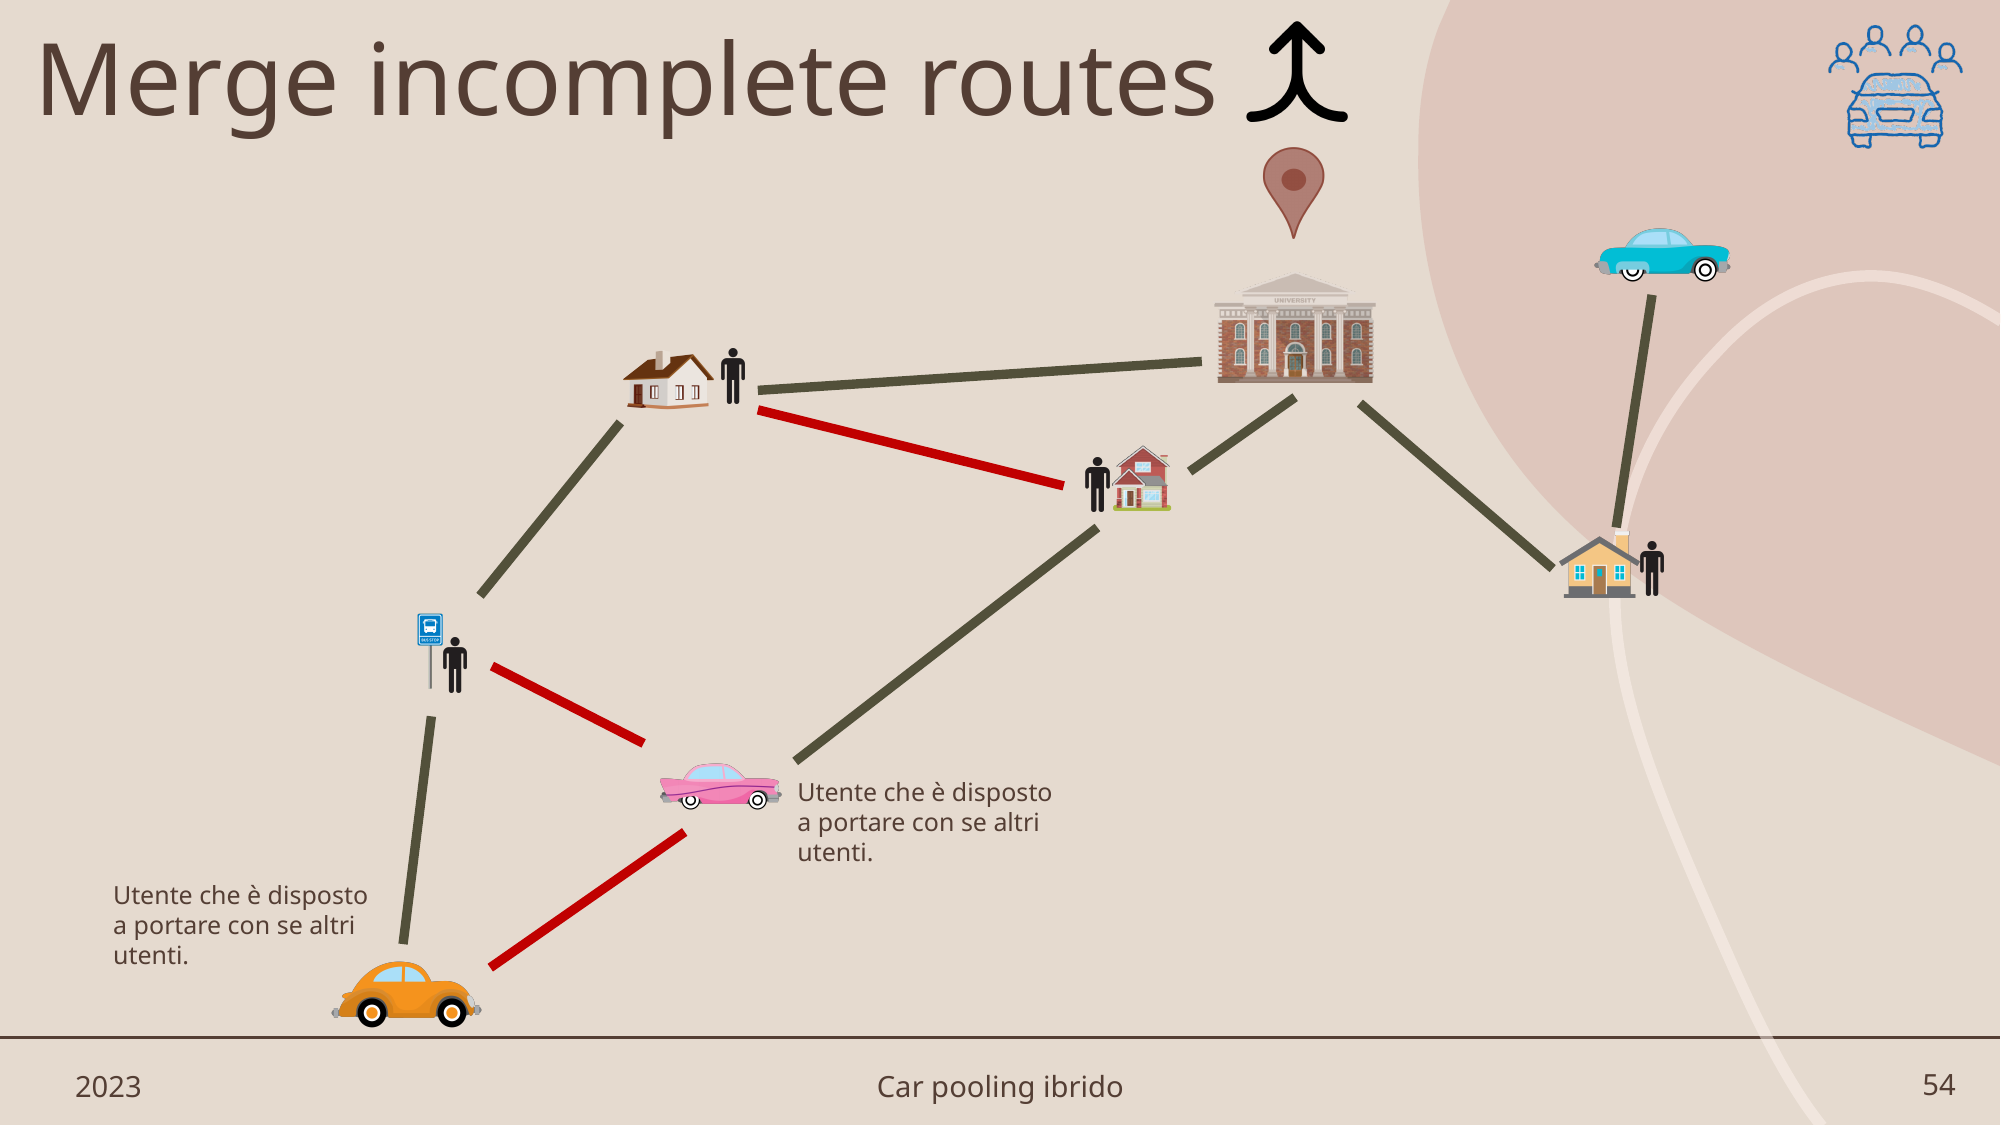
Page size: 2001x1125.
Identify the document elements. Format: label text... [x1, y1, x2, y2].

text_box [795, 527, 1098, 762]
slide_number 2023 [60, 1060, 222, 1112]
picture [622, 350, 715, 410]
picture [658, 762, 782, 810]
picture [1213, 271, 1377, 383]
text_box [479, 422, 621, 596]
picture [1559, 531, 1666, 598]
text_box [491, 666, 644, 744]
slide_number 54 [1808, 1060, 1971, 1112]
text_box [490, 831, 685, 968]
picture [718, 348, 747, 404]
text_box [1189, 397, 1296, 472]
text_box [1616, 294, 1653, 528]
text_box Utente che è disposto a portare con se altri utenti. [782, 768, 1071, 874]
footer Car pooling ibrido [718, 1060, 1283, 1112]
picture [1817, 8, 1974, 165]
picture [1594, 228, 1739, 282]
picture [383, 604, 477, 698]
text_box Utente che è disposto a portare con se altri utenti. [98, 872, 387, 977]
picture [1233, 15, 1357, 251]
picture [1083, 441, 1178, 515]
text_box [403, 716, 432, 945]
title Merge incomplete routes [19, 27, 1241, 139]
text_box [757, 361, 1202, 391]
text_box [757, 409, 1064, 486]
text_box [1359, 403, 1553, 569]
picture [331, 961, 482, 1028]
